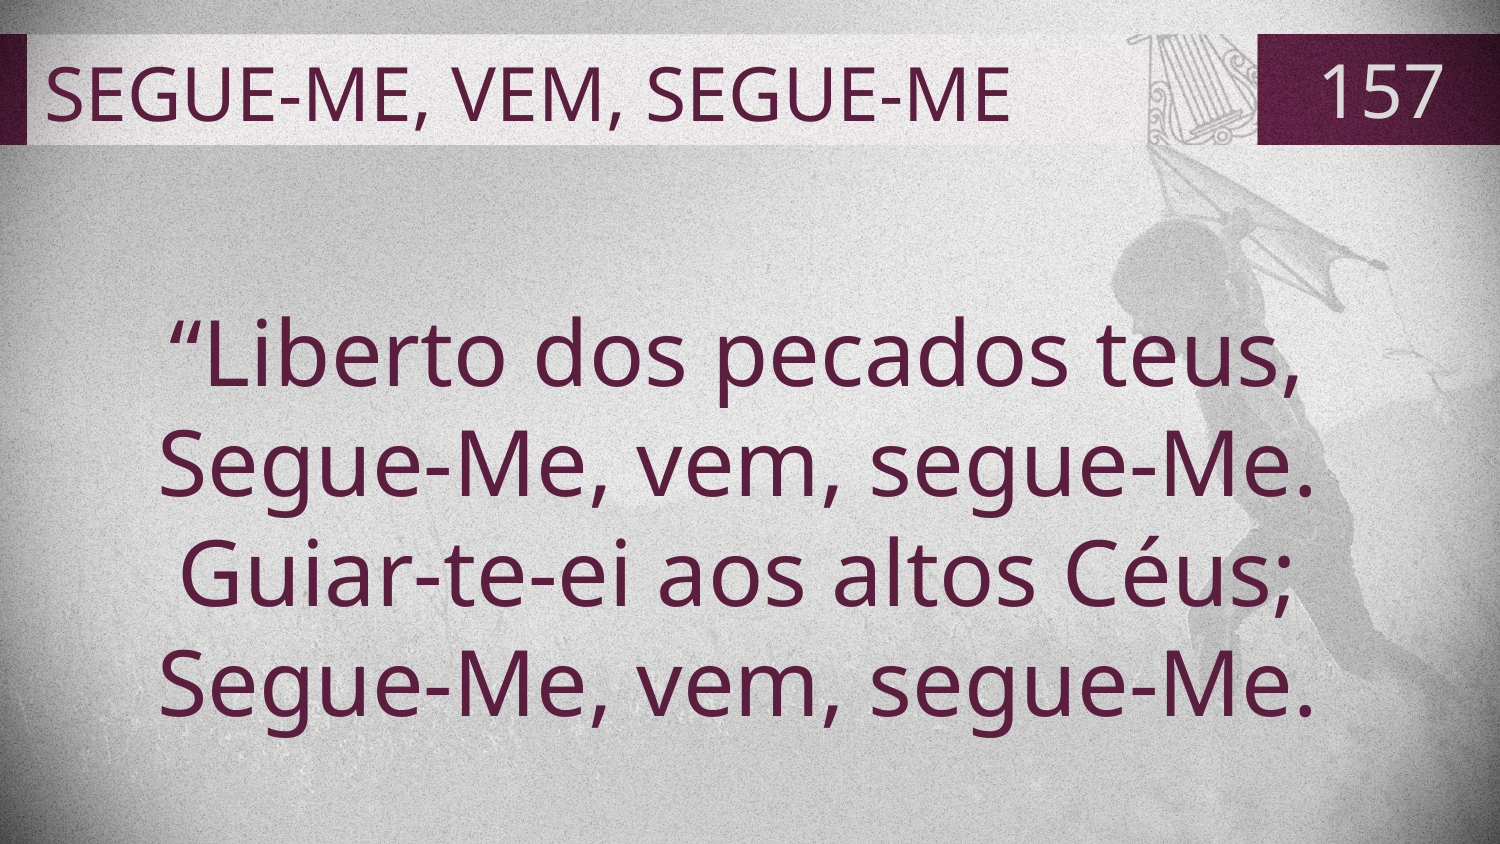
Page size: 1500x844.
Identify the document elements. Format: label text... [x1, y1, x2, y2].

title SEGUE-ME, VEM, SEGUE-ME [29, 33, 1258, 151]
list “Liberto dos pecados teus, Segue-Me, vem, segue-Me. Guiar-te-ei aos altos Céus; Segue-Me, vem, segue-Me. [0, 185, 1500, 844]
picture [0, 0, 1500, 185]
list 157 [1281, 36, 1483, 143]
